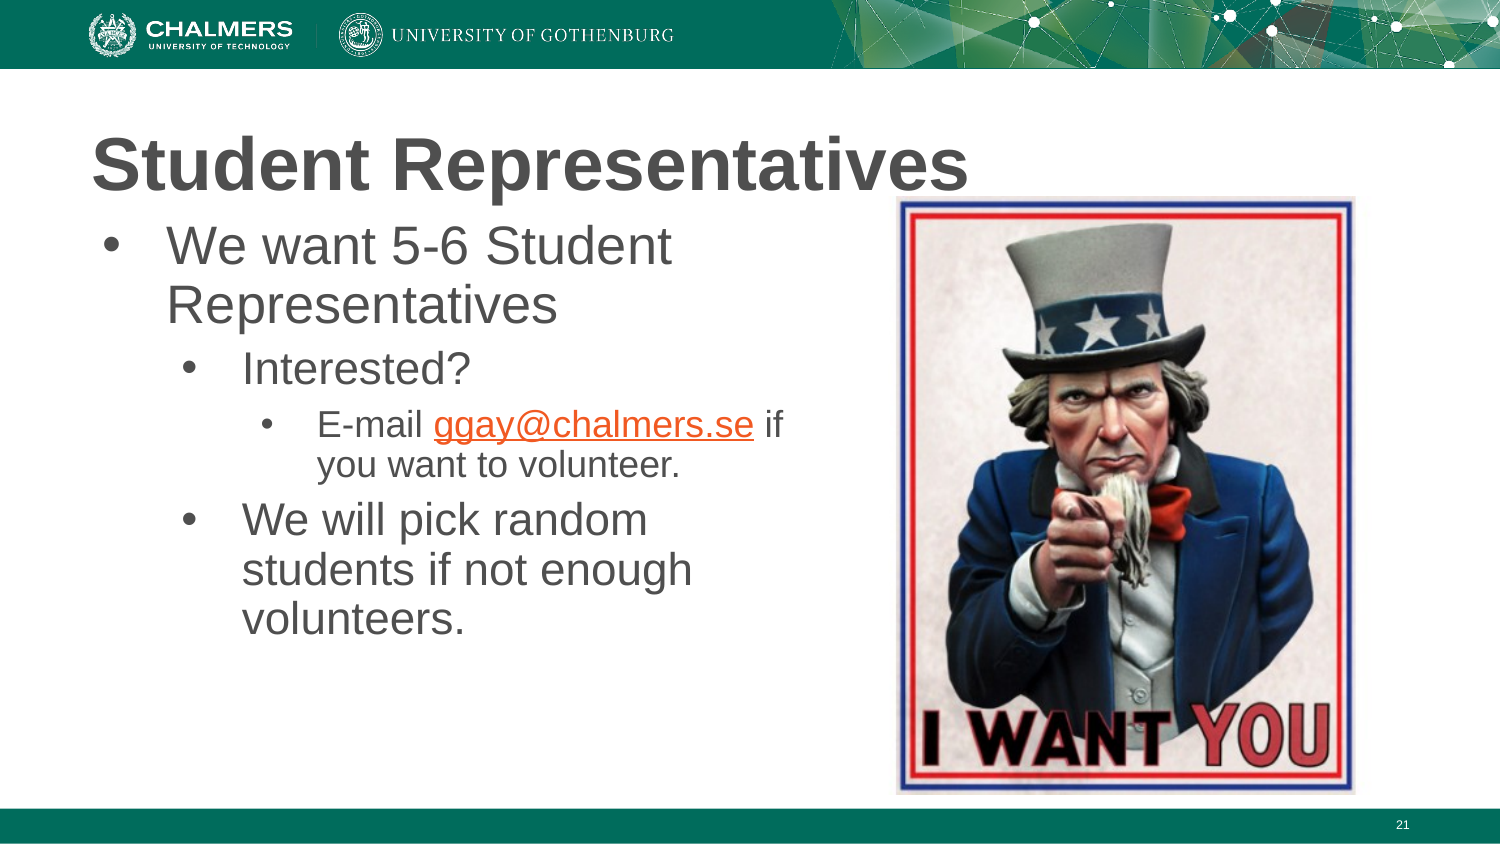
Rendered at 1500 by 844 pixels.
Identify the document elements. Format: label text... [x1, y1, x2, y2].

slide_number ‹#› [1074, 809, 1425, 844]
picture [759, 0, 1500, 68]
picture [826, 196, 1426, 795]
list We want 5-6 Student Representatives Interested? E-mail ggay@chalmers.se if you want to volunteer. We will pick random students if not enough volunteers. [76, 210, 821, 782]
title Student Representatives [76, 100, 1425, 210]
picture [64, 0, 696, 85]
